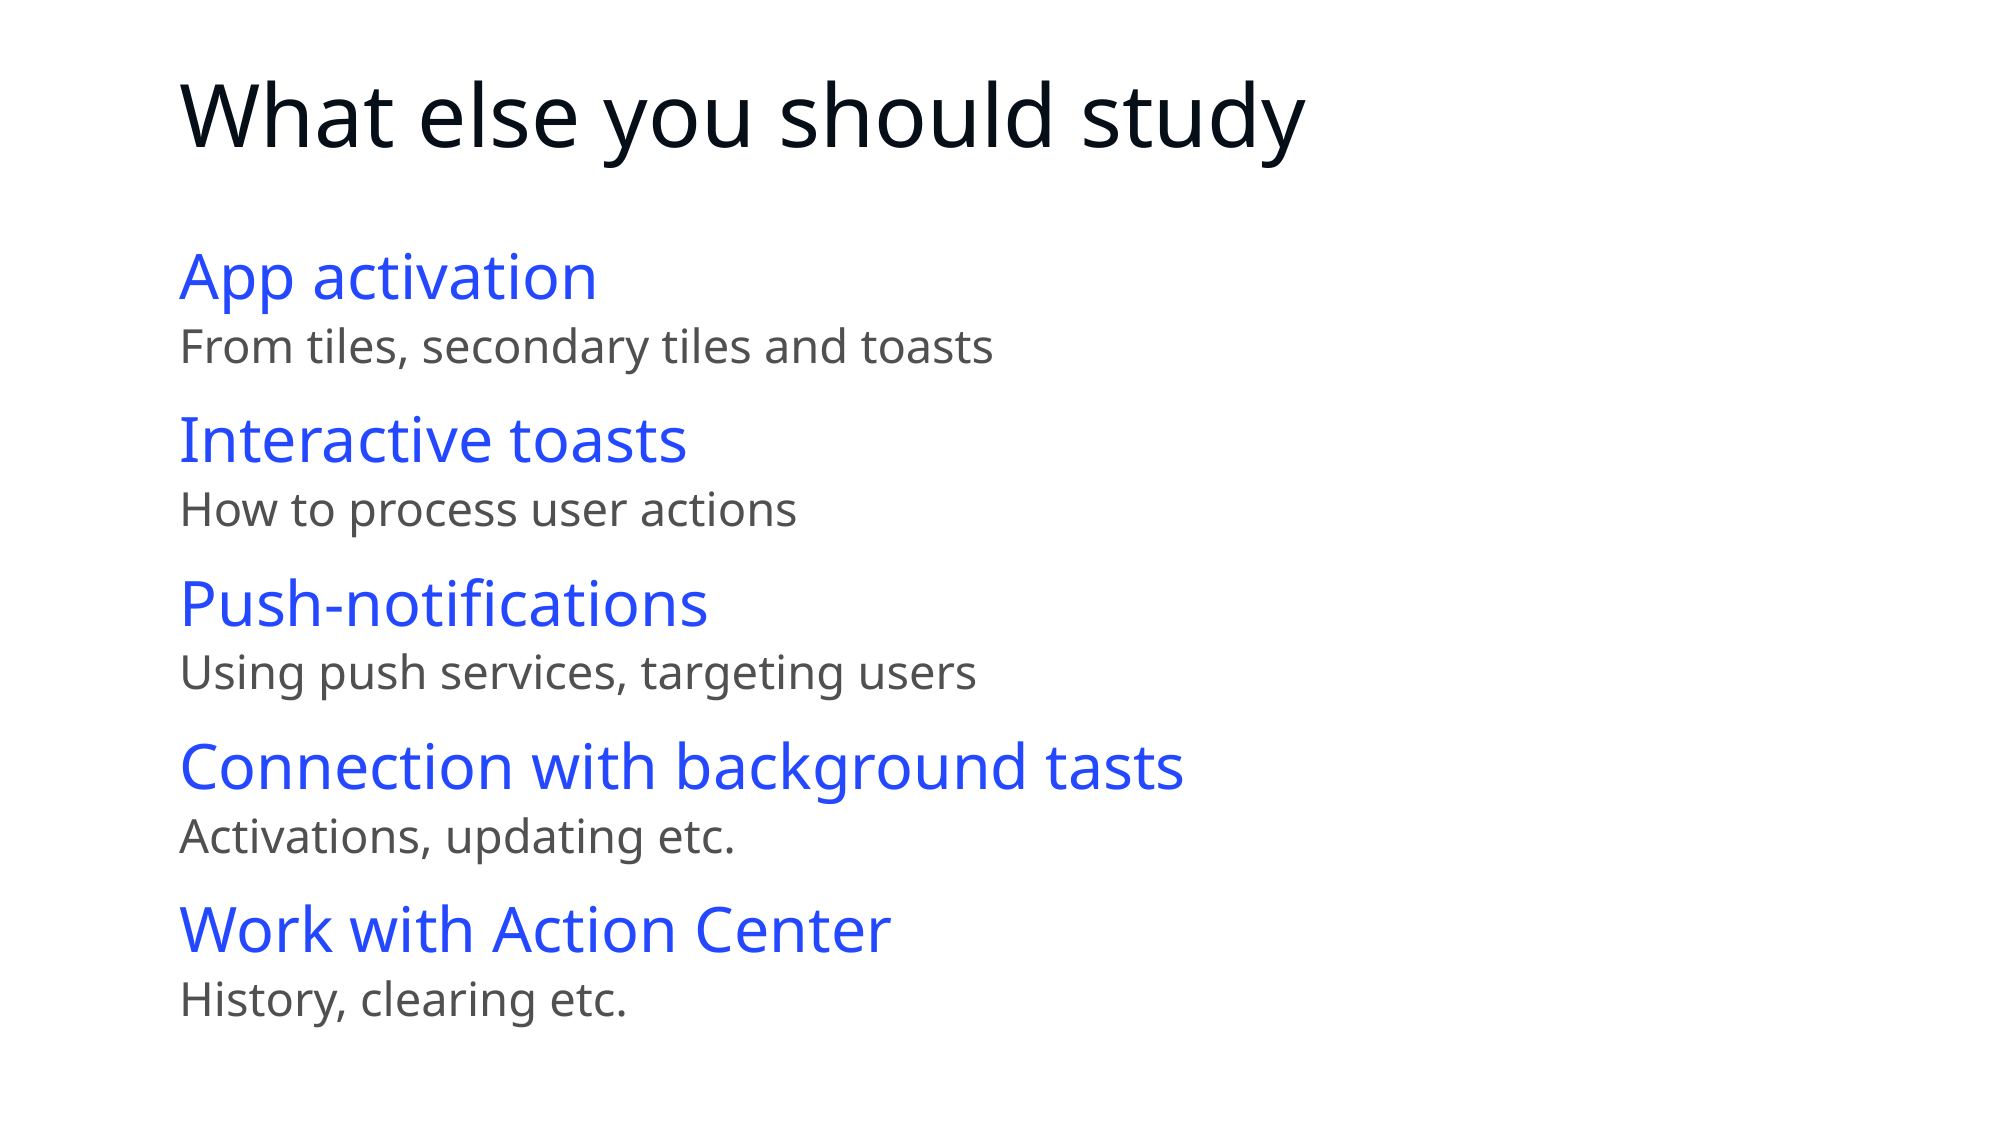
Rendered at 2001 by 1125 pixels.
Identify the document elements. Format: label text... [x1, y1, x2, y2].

list App activation From tiles, secondary tiles and toasts Interactive toasts How to process user actions Push-notifications Using push services, targeting users Connection with background tasts Activations, updating etc. Work with Action Center History, clearing etc. [173, 237, 1863, 1035]
title What else you should study [173, 60, 1863, 179]
